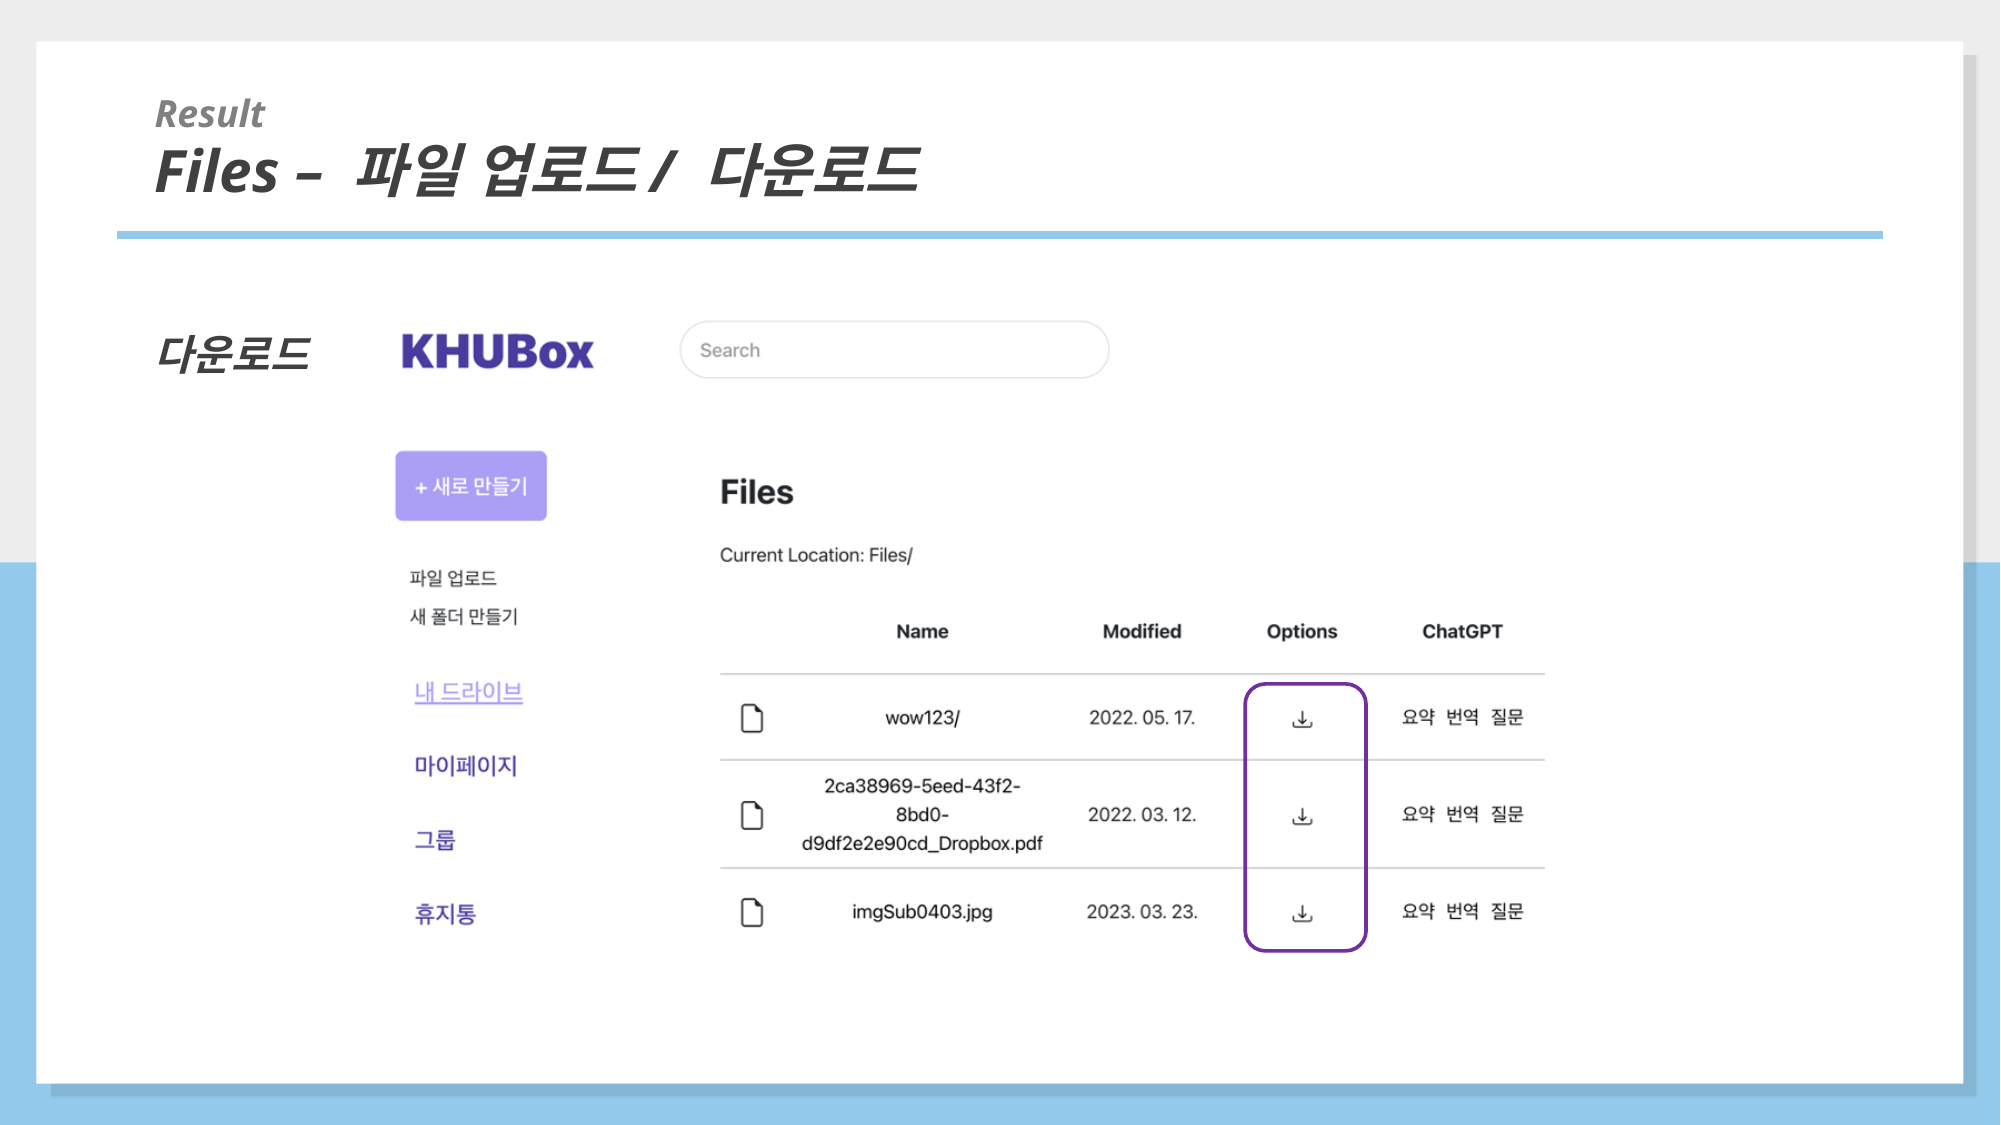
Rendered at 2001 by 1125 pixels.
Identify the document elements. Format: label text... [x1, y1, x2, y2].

text_box Result Files – 파일 업로드/ 다운로드 [139, 59, 1884, 212]
picture [366, 316, 1695, 931]
text_box 다운로드 [139, 296, 367, 386]
text_box [0, 0, 2000, 563]
text_box [35, 40, 1964, 1085]
text_box [1244, 931, 1368, 952]
